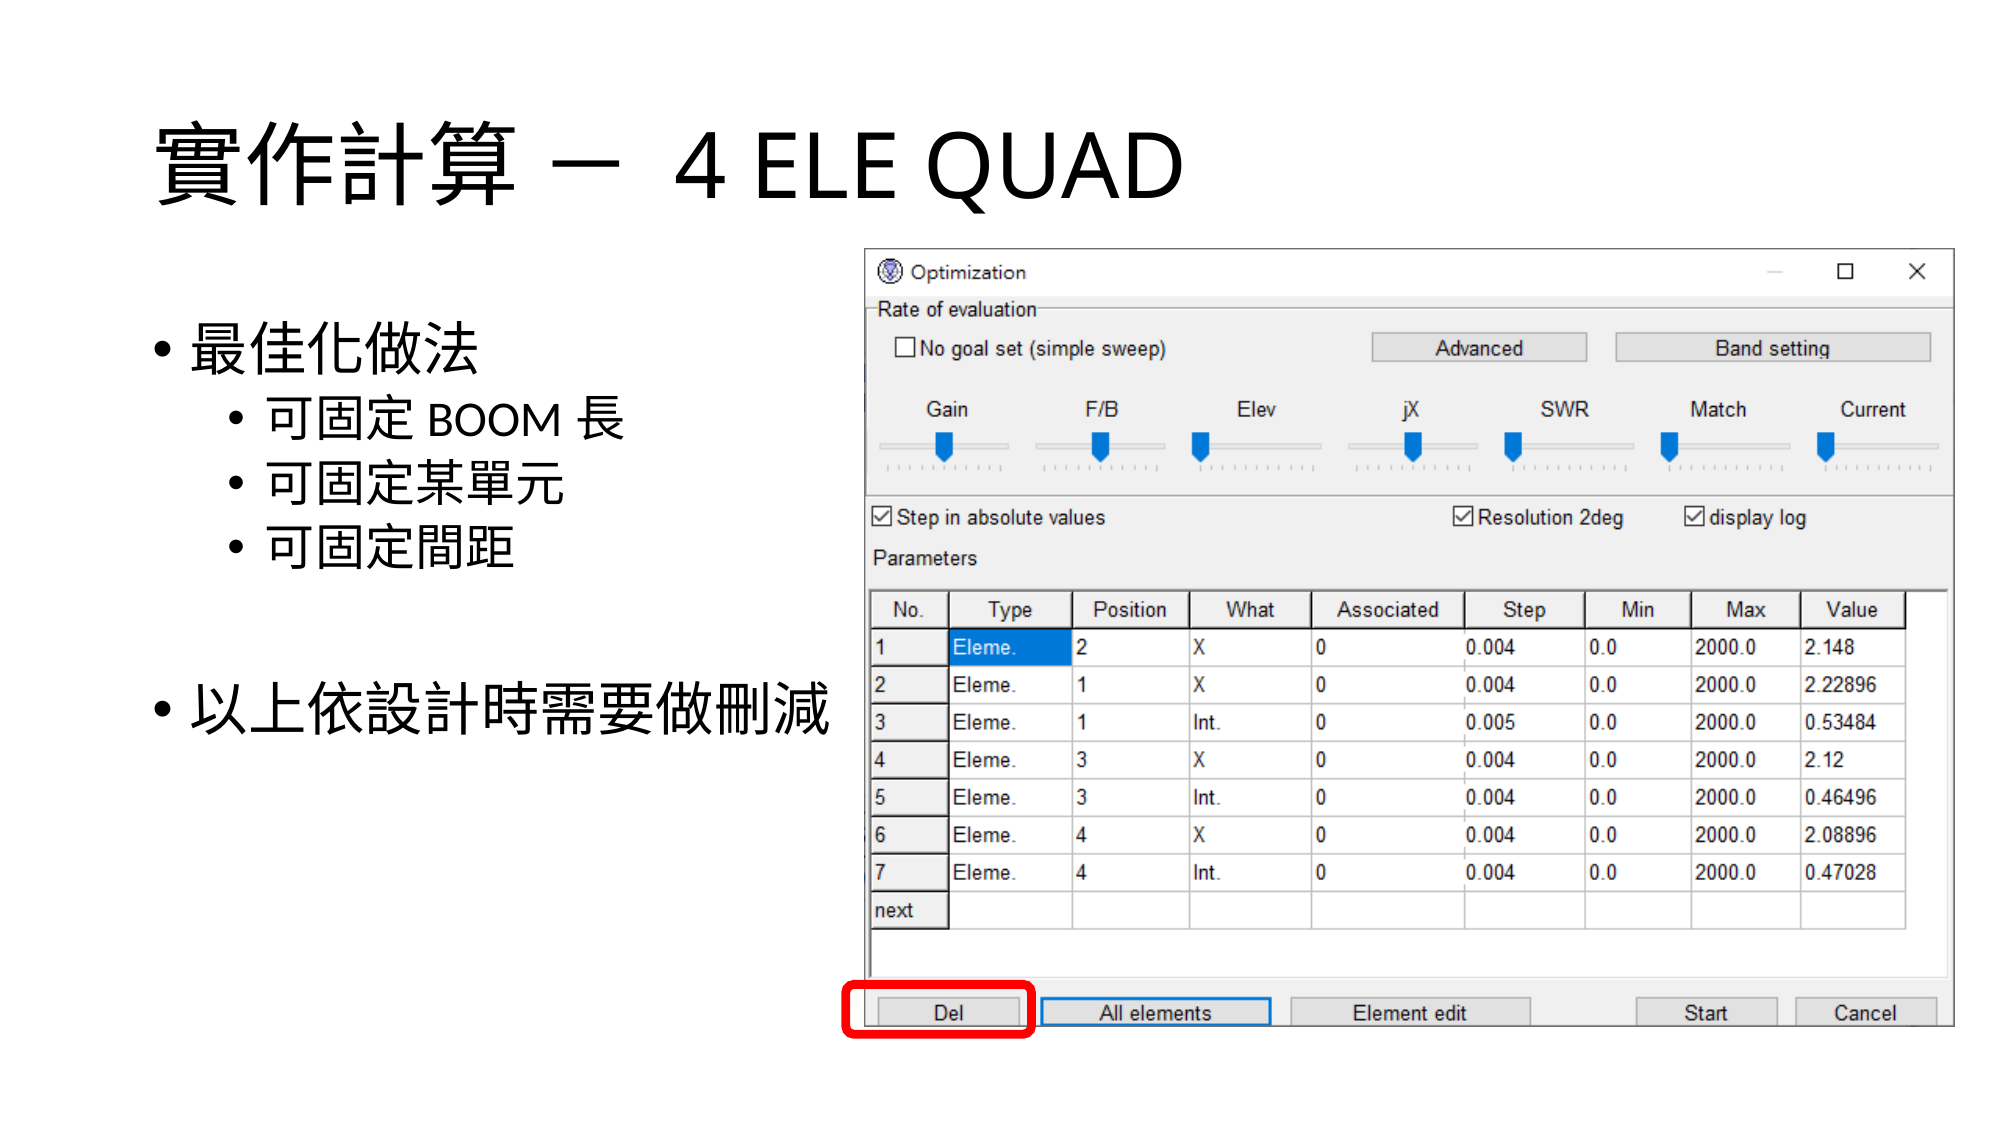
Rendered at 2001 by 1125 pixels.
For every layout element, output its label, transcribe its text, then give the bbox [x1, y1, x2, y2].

list 最佳化做法 可固定BOOM長 可固定某單元 可固定間距 以上依設計時需要做刪減 [137, 312, 864, 1027]
picture [864, 248, 1955, 1027]
text_box [844, 983, 1033, 1036]
title 實作計算 － 4 ELE QUAD [137, 59, 1863, 278]
